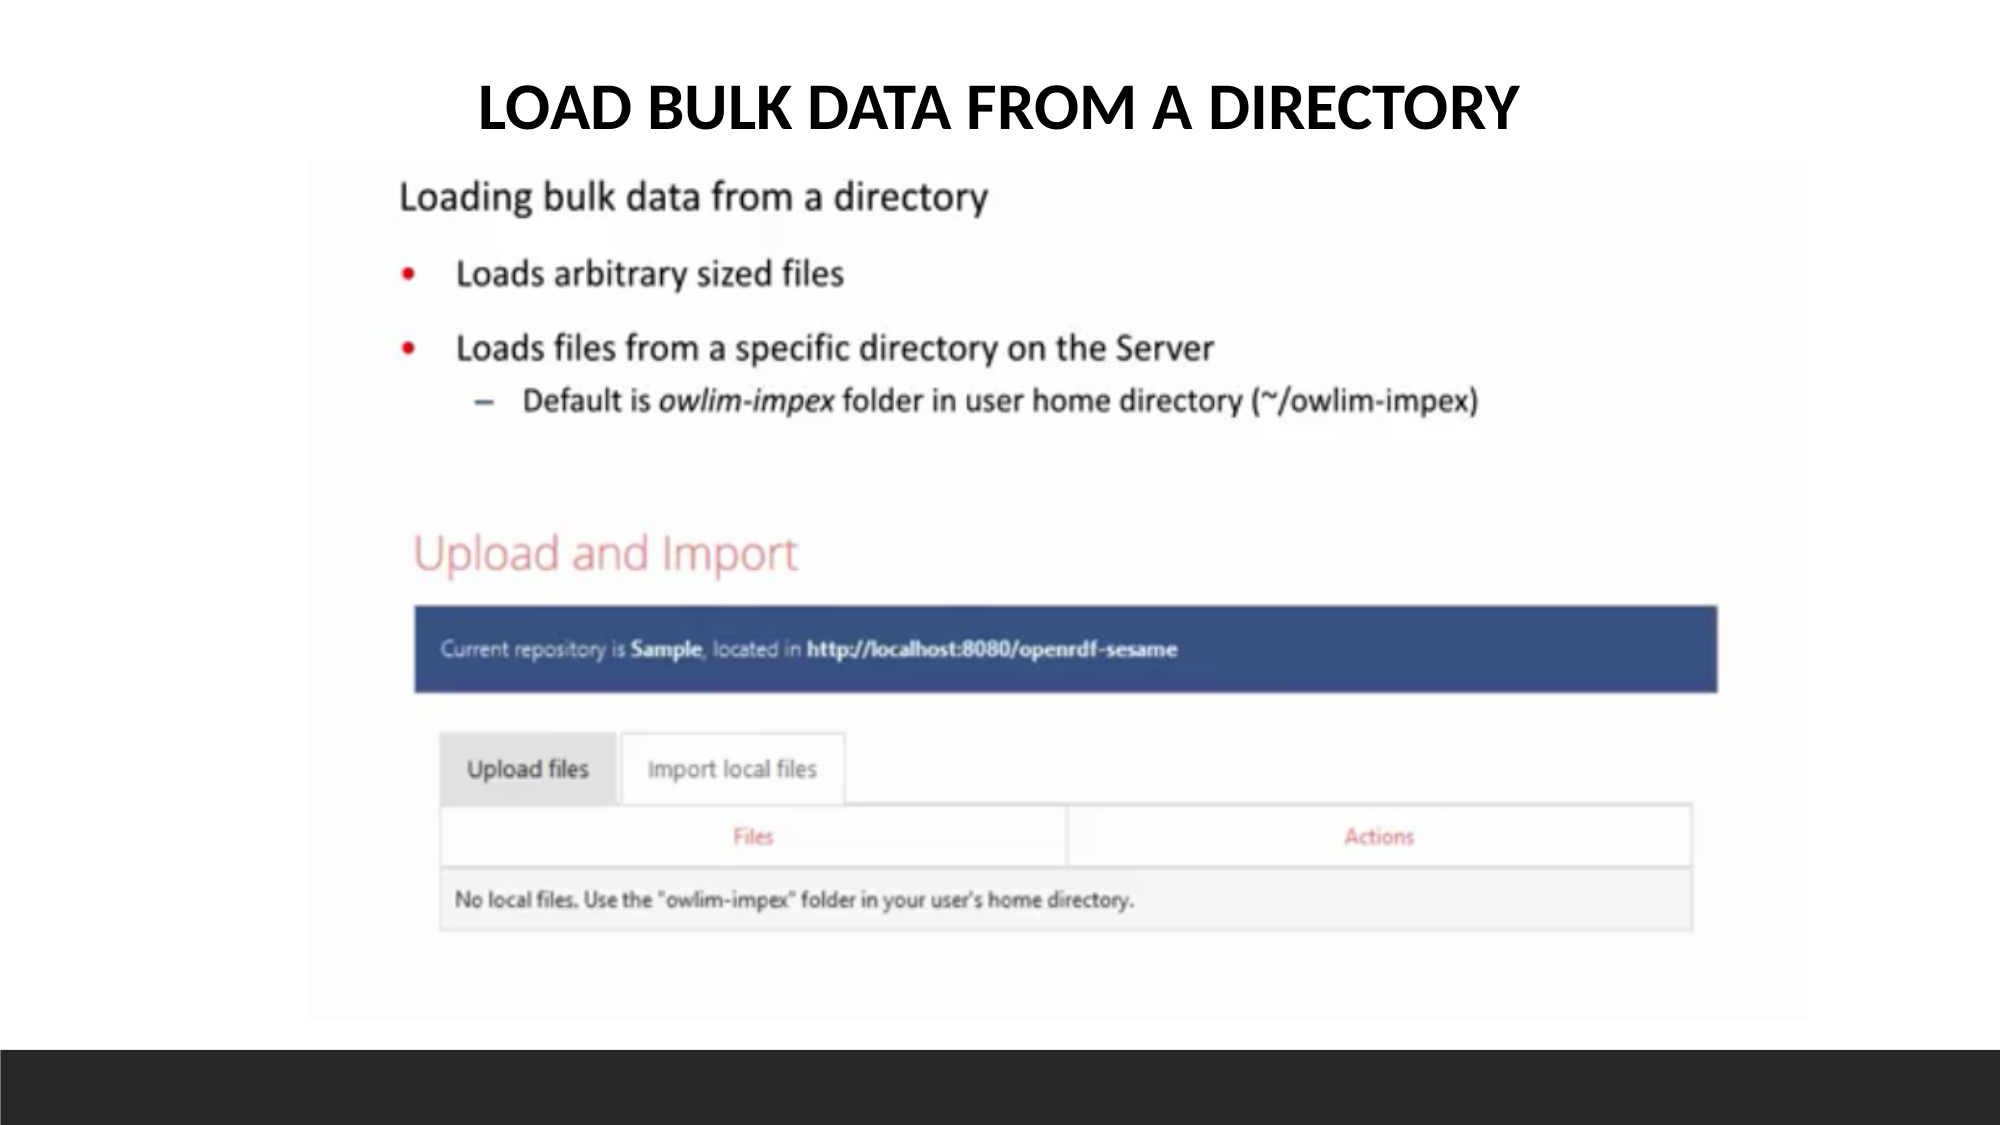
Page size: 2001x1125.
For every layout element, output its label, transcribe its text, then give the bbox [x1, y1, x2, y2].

picture [306, 158, 1809, 1022]
text_box LOAD BULK DATA FROM A DIRECTORY [249, 56, 1750, 151]
